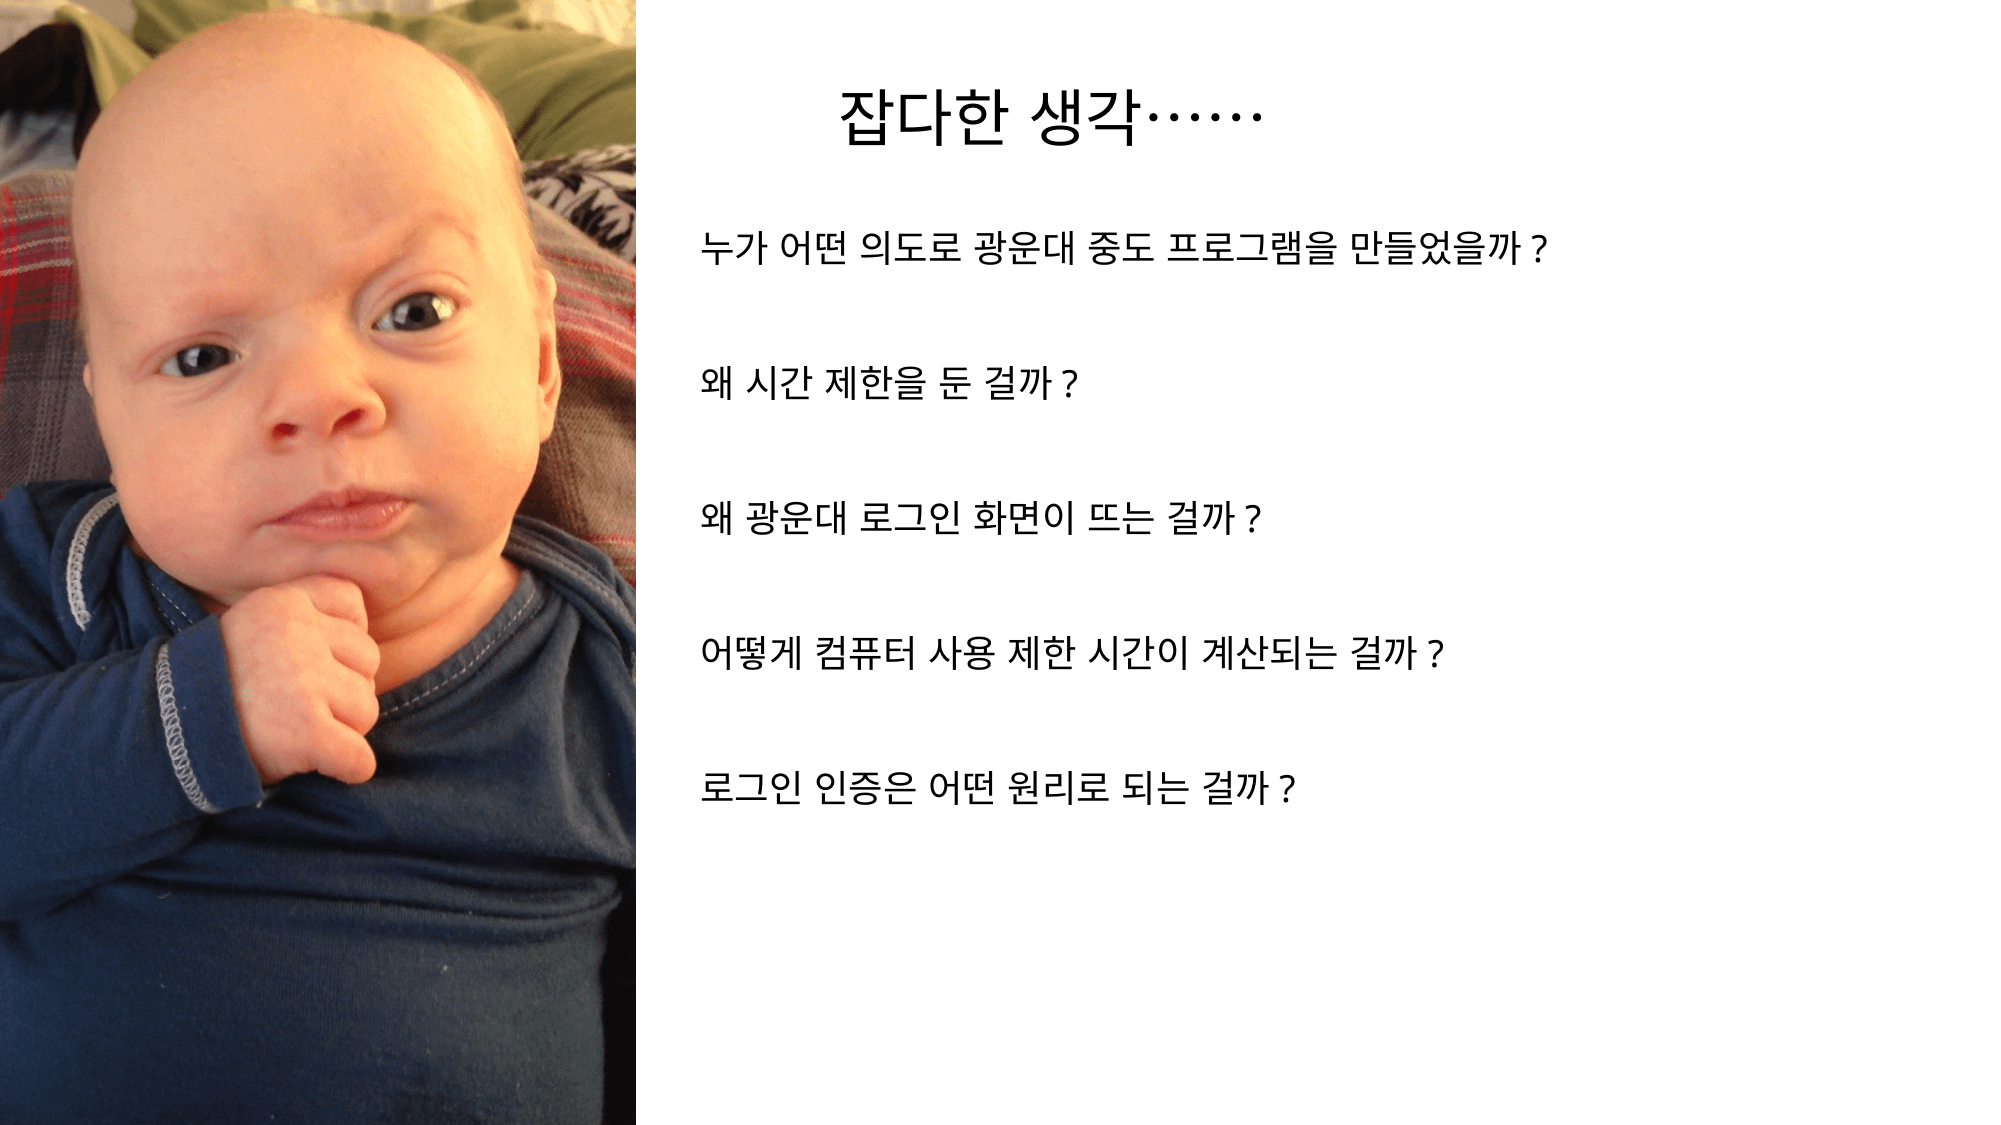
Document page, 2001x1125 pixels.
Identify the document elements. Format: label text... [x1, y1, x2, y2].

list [0, 0, 636, 1125]
text_box 누가 어떤 의도로 광운대 중도 프로그램을 만들었을까? 왜 시간 제한을 둔 걸까? 왜 광운대 로그인 화면이 뜨는 걸까? 어떻게 컴퓨터 사용 제한 시간이 계산되는 걸까? 로그인 인증은 어떤 원리로 되는 걸까? [685, 217, 1973, 907]
text_box 잡다한 생각…… [823, 71, 1577, 162]
